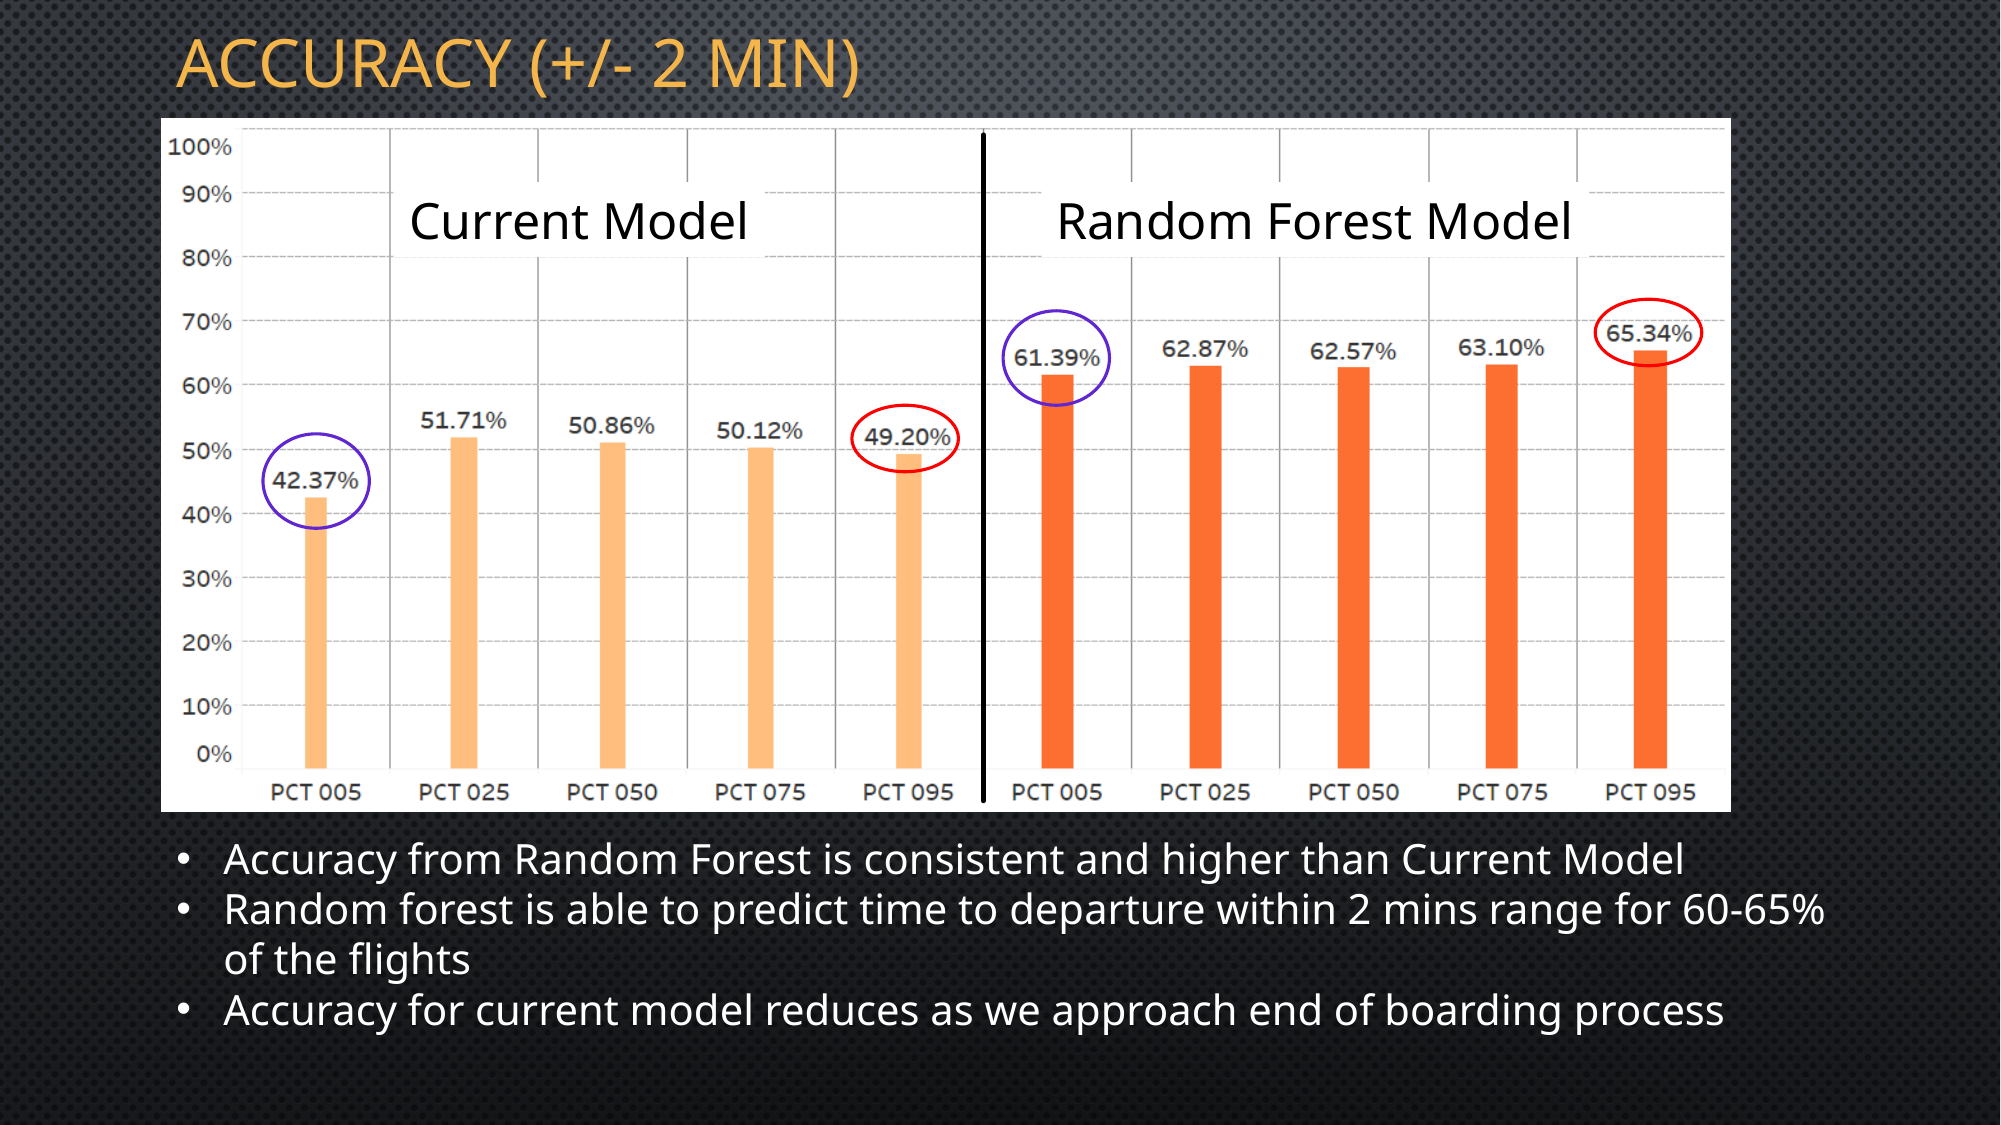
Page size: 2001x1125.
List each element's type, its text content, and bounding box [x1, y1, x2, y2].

title Accuracy (+/- 2 min) [161, 0, 1787, 123]
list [161, 118, 1731, 812]
text_box Accuracy from Random Forest is consistent and higher than Current Model Random forest is able to predict time to departure within 2 mins range for 60-65% of the flights Accuracy for current model reduces as we approach end of boarding process [161, 825, 1875, 1041]
